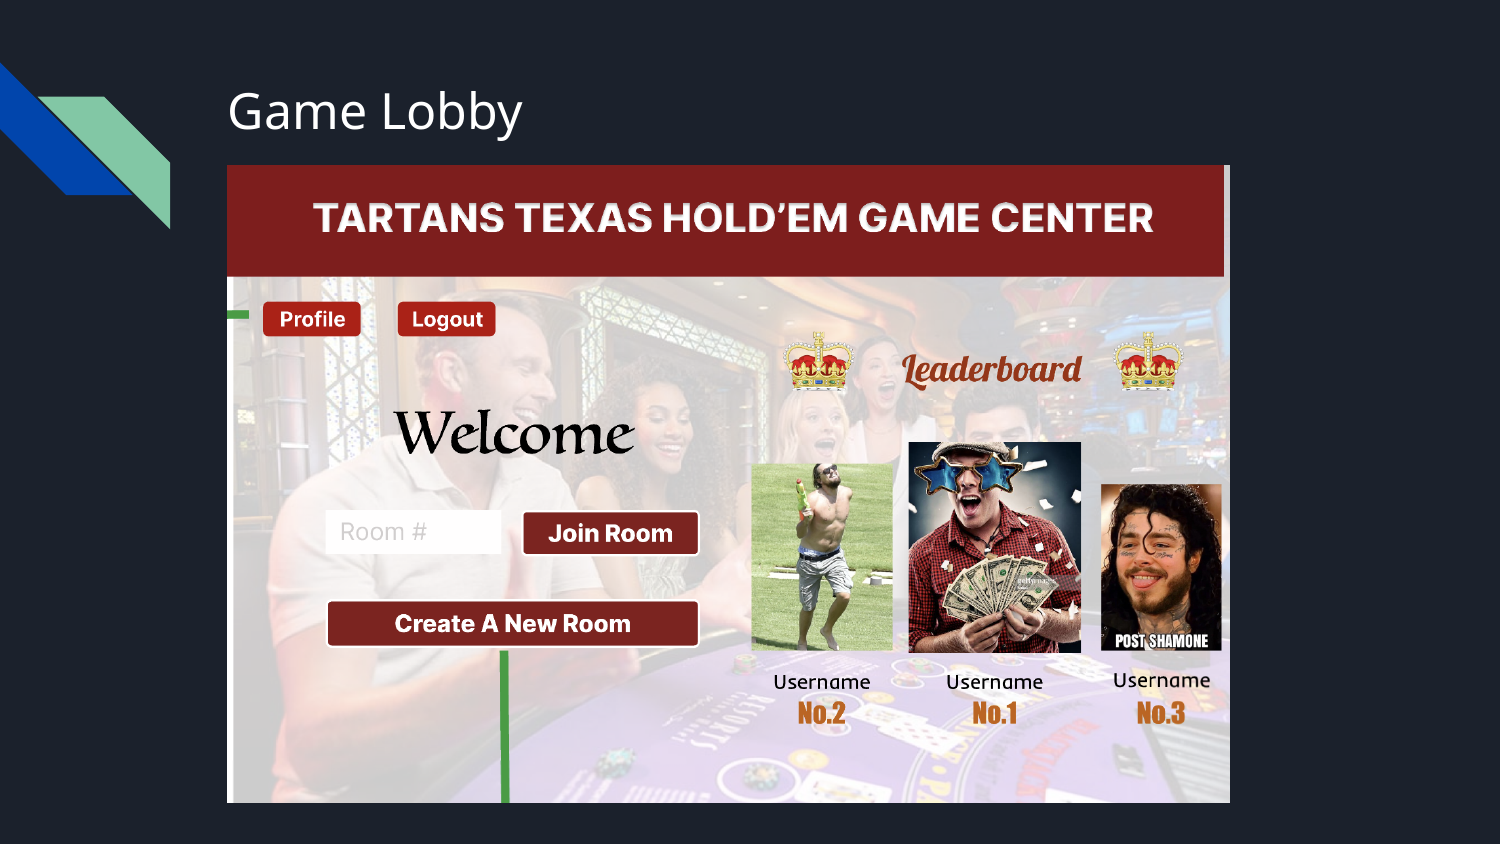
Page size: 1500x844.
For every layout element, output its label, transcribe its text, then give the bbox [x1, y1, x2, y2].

picture [226, 165, 1230, 803]
title Game Lobby [212, 64, 1368, 215]
